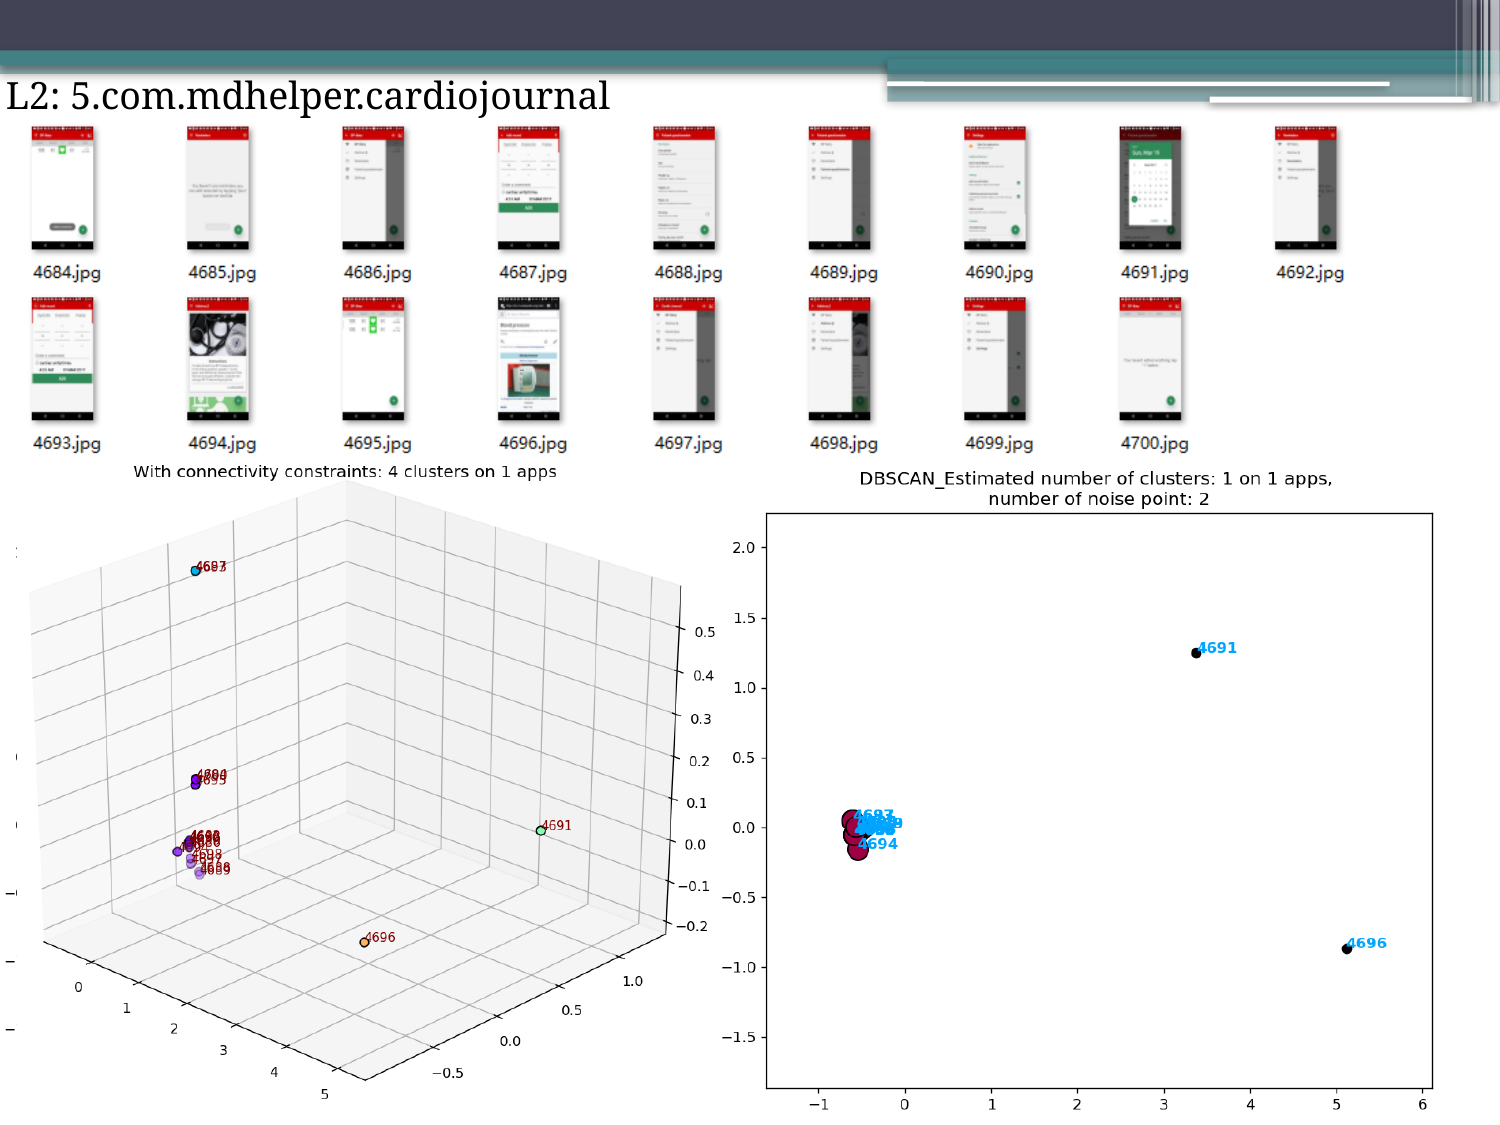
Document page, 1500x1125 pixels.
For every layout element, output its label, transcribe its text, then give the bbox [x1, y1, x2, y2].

text_box L2: 5.com.mdhelper.cardiojournal [0, 64, 626, 125]
picture [1, 113, 1439, 1118]
